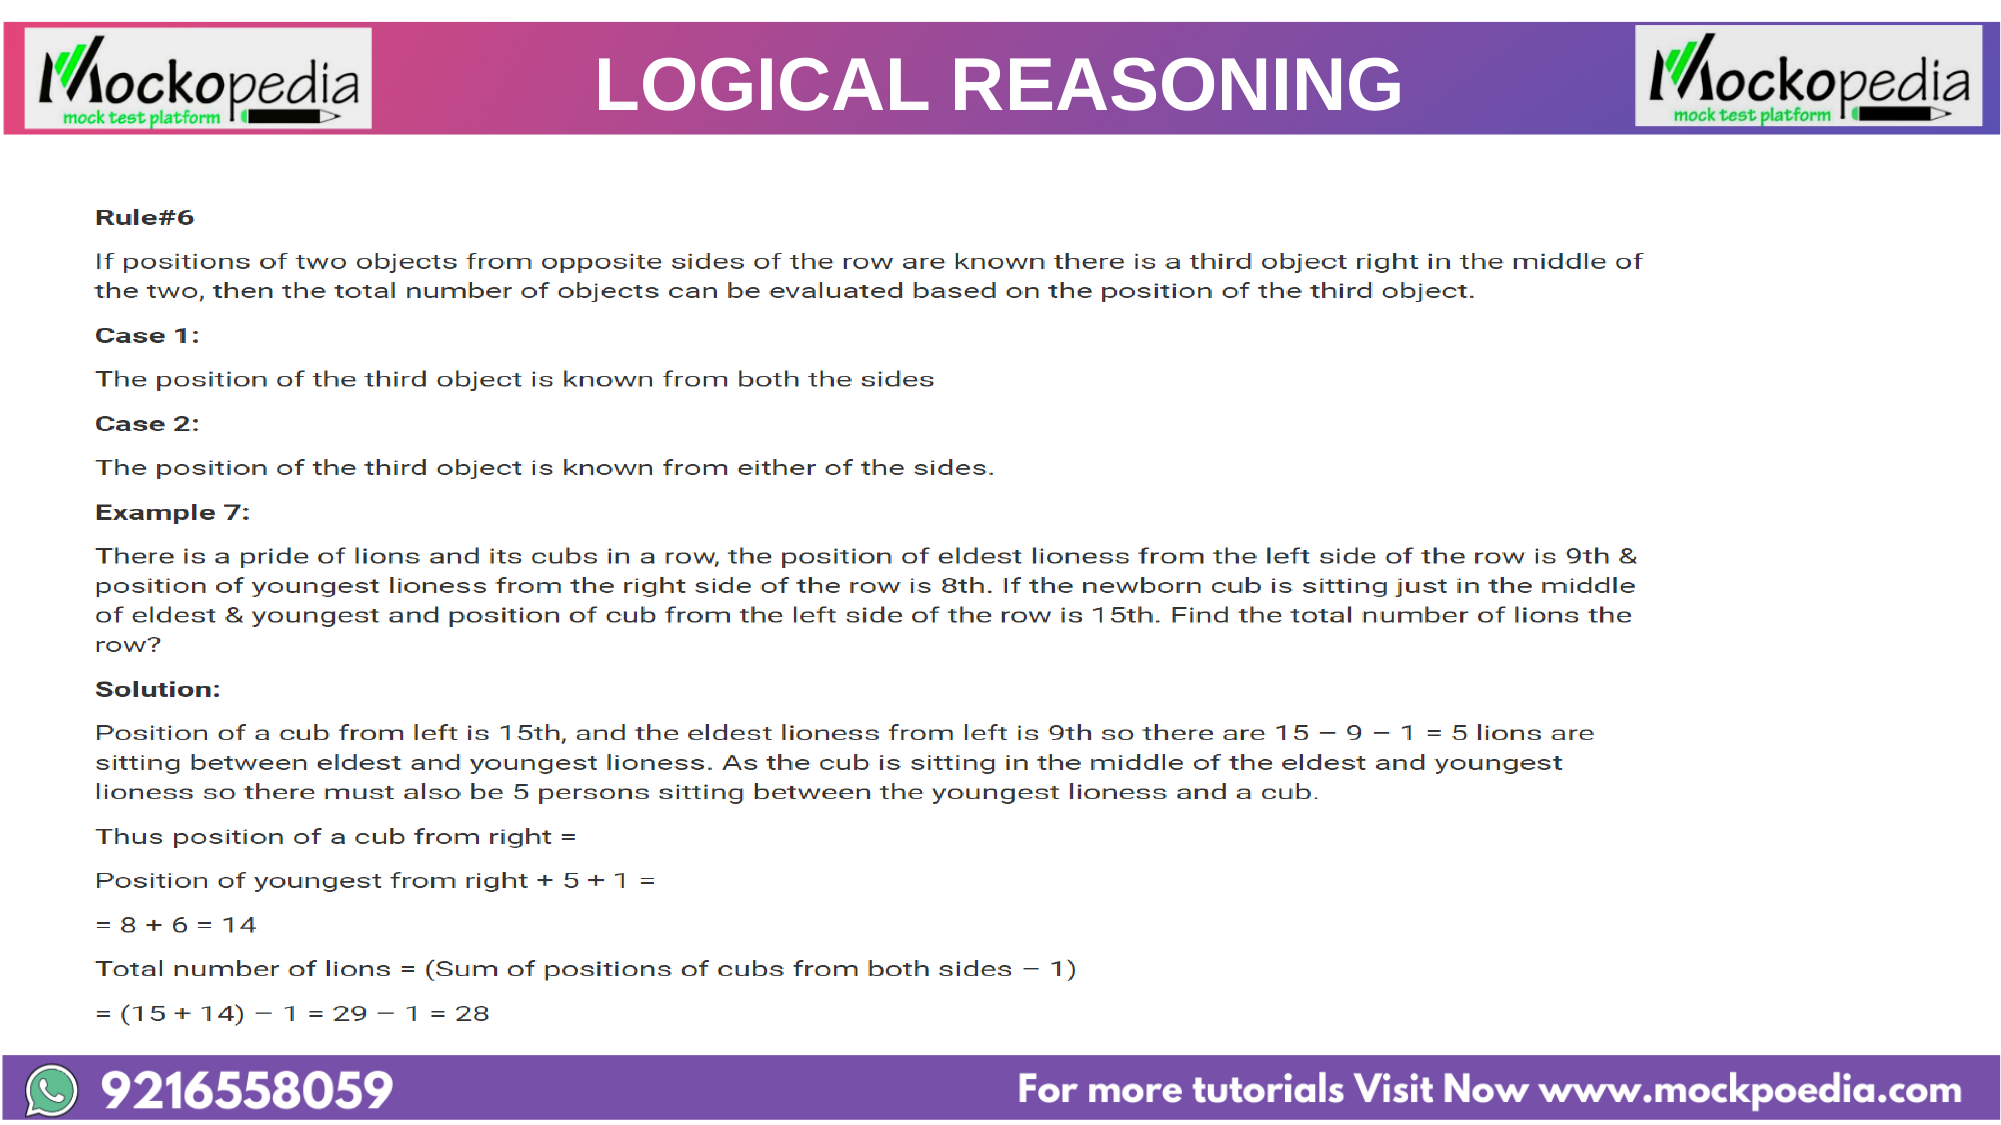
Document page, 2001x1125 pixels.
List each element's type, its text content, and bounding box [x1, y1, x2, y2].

picture [0, 0, 2001, 1125]
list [62, 200, 1720, 1031]
title LOGICAL REASONING [41, 31, 1959, 142]
